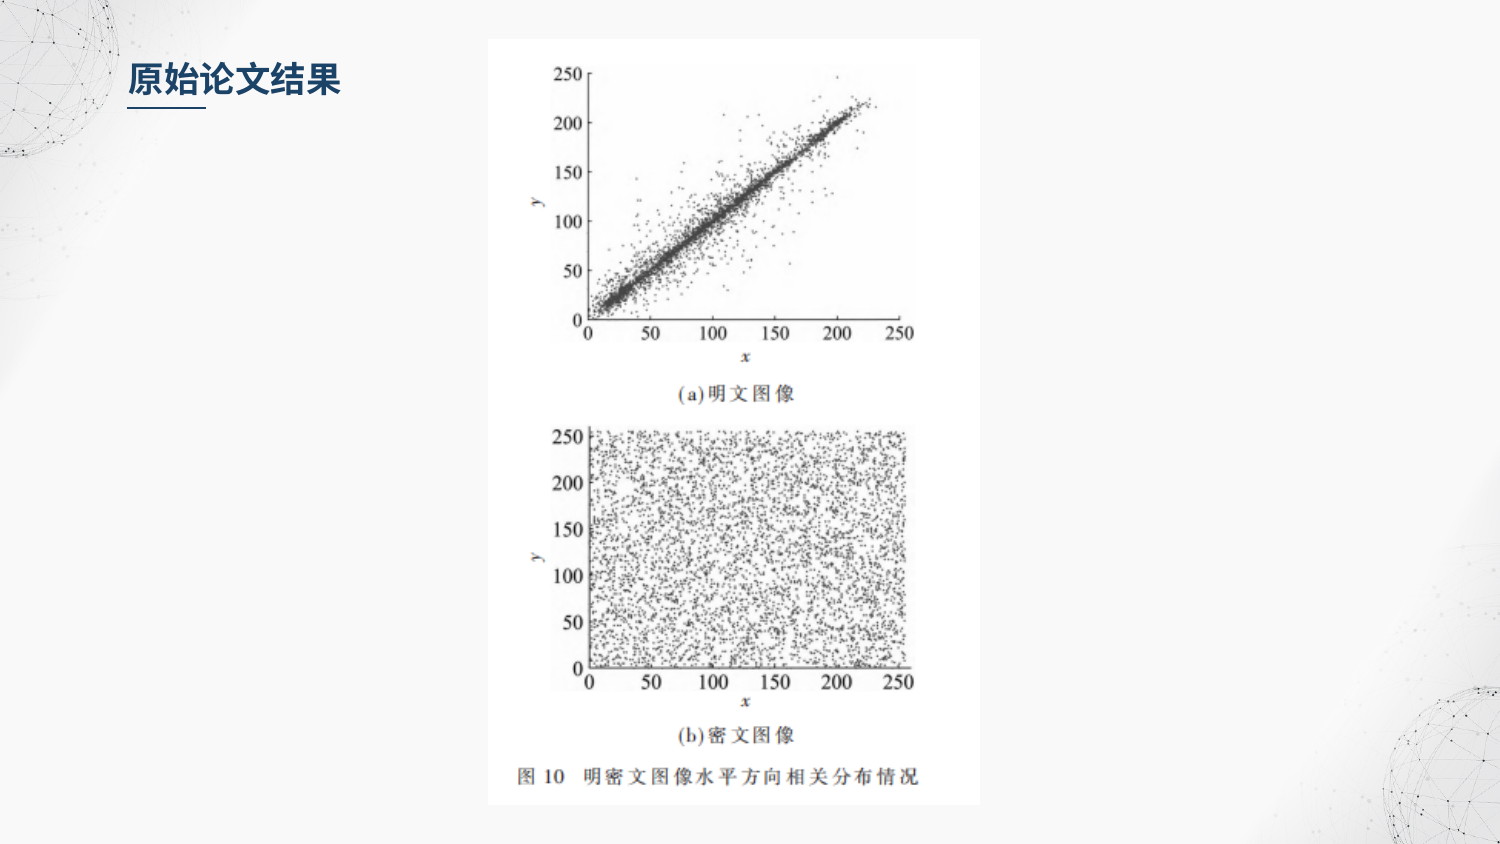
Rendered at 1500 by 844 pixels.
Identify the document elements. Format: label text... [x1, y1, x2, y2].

picture [0, 0, 1500, 844]
text_box 原始论文结果 [117, 51, 488, 106]
